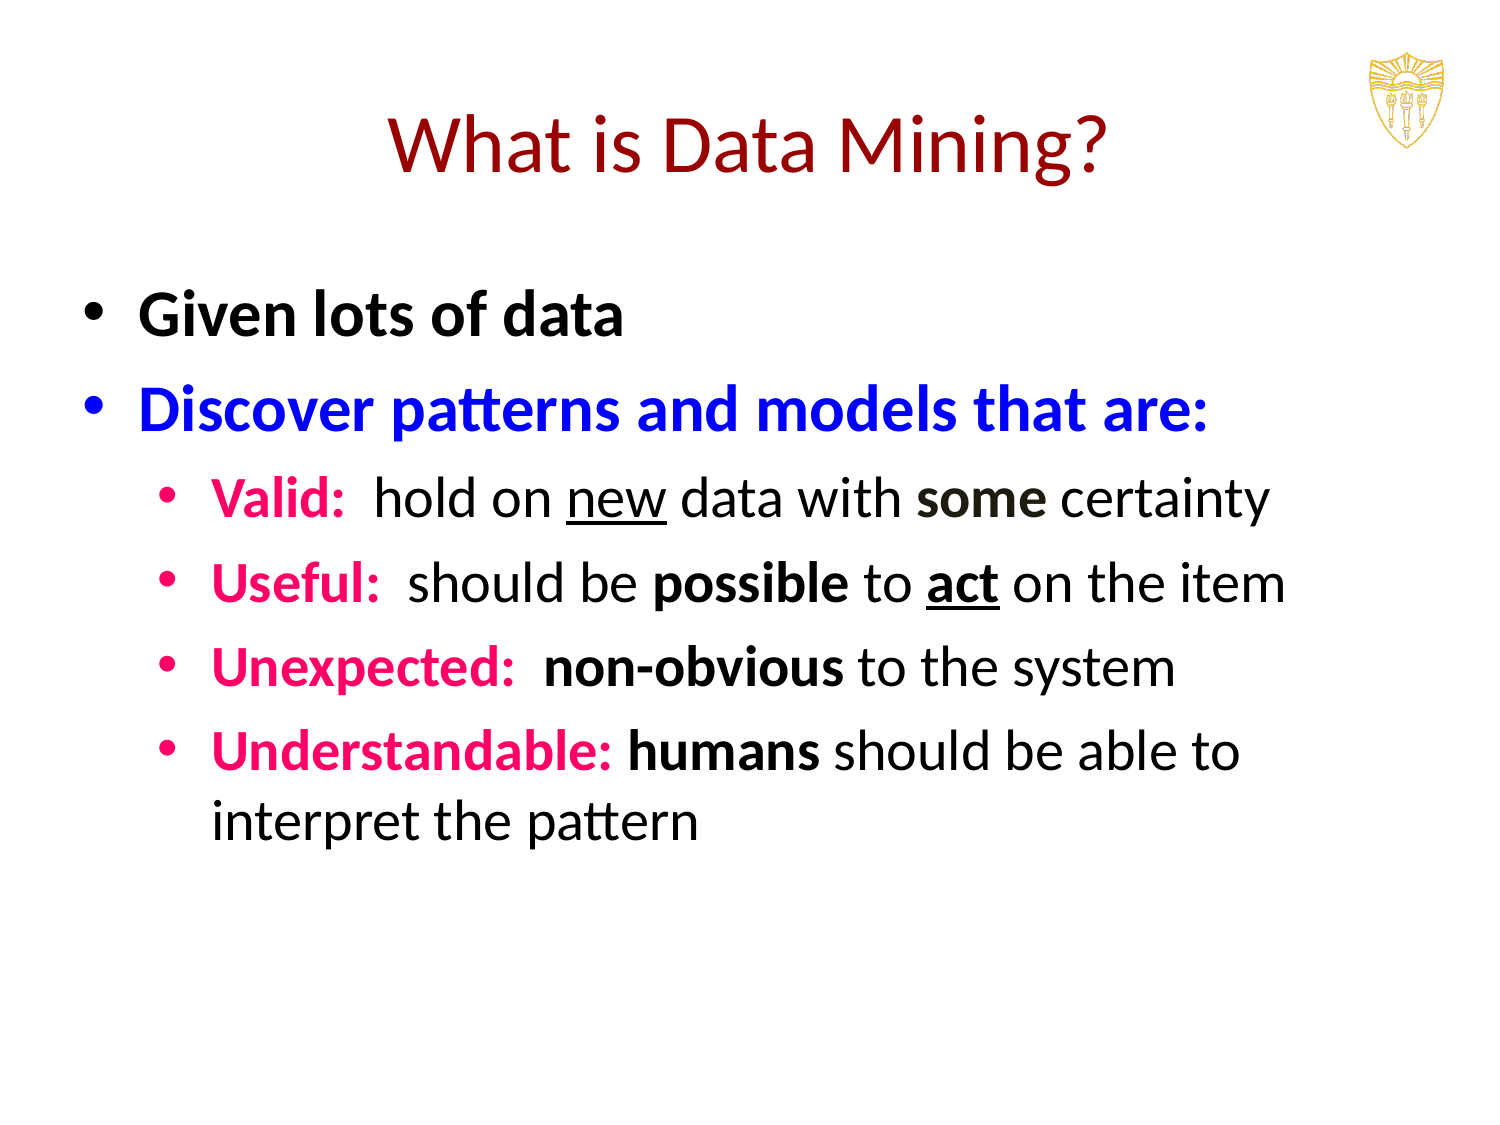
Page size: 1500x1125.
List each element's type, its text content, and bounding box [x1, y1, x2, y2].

title What is Data Mining? [75, 15, 1425, 262]
picture [1425, 38, 1468, 162]
list Given lots of data Discover patterns and models that are: Valid: hold on new data with some certainty Useful: should be possible to act on the item Unexpected: non-obvious to the system Understandable: humans should be able to interpret the pattern [75, 262, 1425, 1050]
